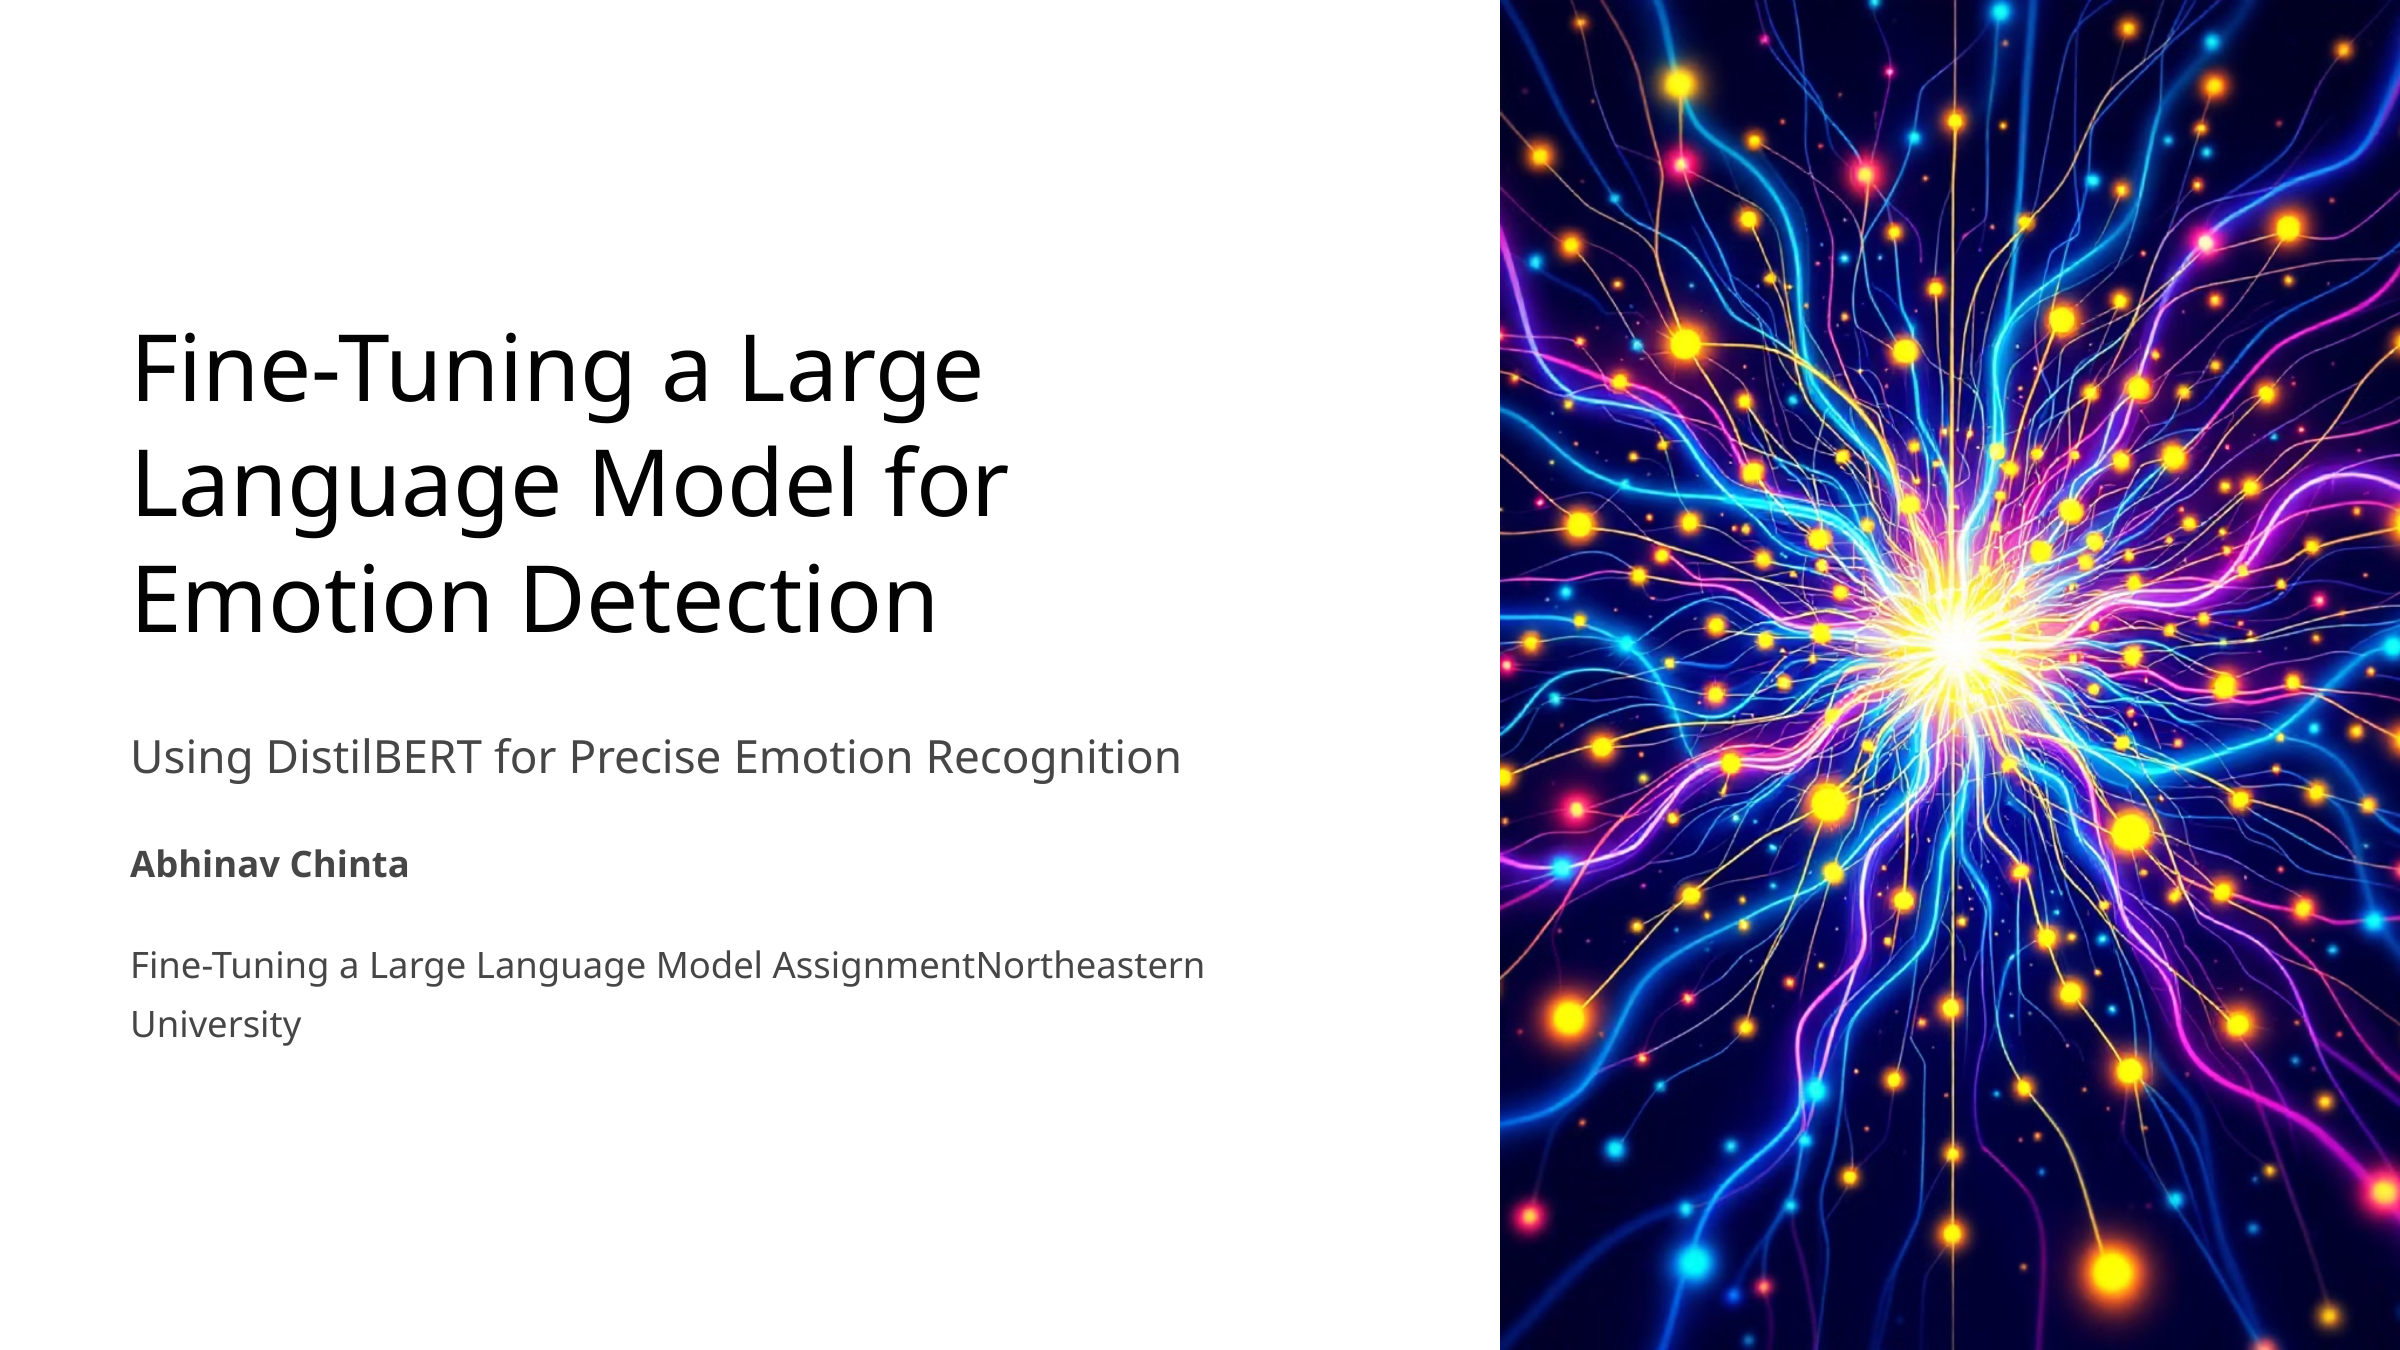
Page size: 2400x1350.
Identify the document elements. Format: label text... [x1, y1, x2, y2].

text_box Fine-Tuning a Large Language Model for Emotion Detection [130, 304, 1370, 653]
text_box Abhinav Chinta [130, 825, 1370, 885]
text_box Using DistilBERT for Precise Emotion Recognition [130, 708, 1370, 784]
picture [2385, 639, 2400, 654]
text_box Fine-Tuning a Large Language Model AssignmentNortheastern University [130, 926, 1370, 1046]
picture [1499, 0, 2400, 1350]
